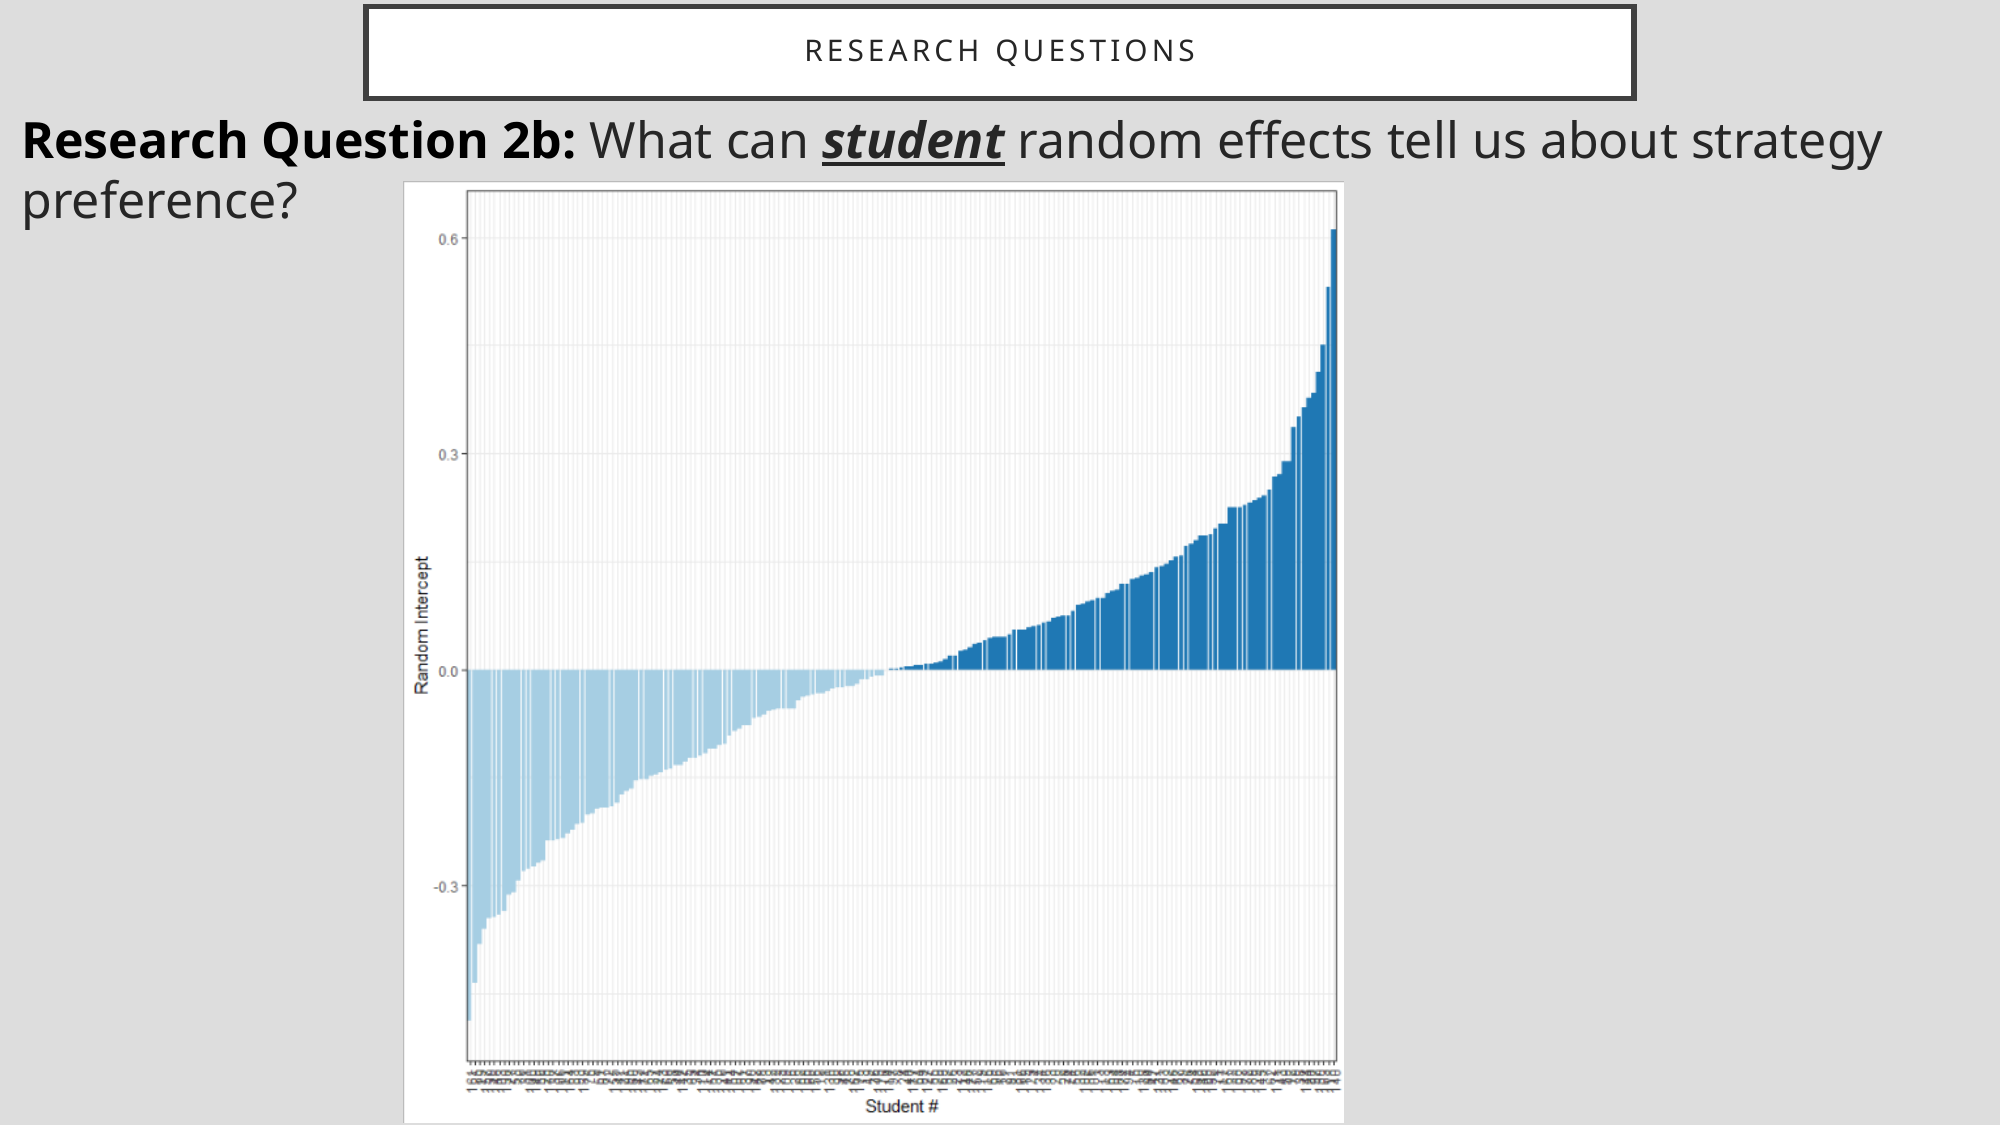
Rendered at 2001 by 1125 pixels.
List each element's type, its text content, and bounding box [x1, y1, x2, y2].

list Research Question 2b: What can student random effects tell us about strategy preference? [6, 101, 2000, 894]
title Research Questions [363, 4, 1637, 101]
picture [403, 181, 1344, 1123]
